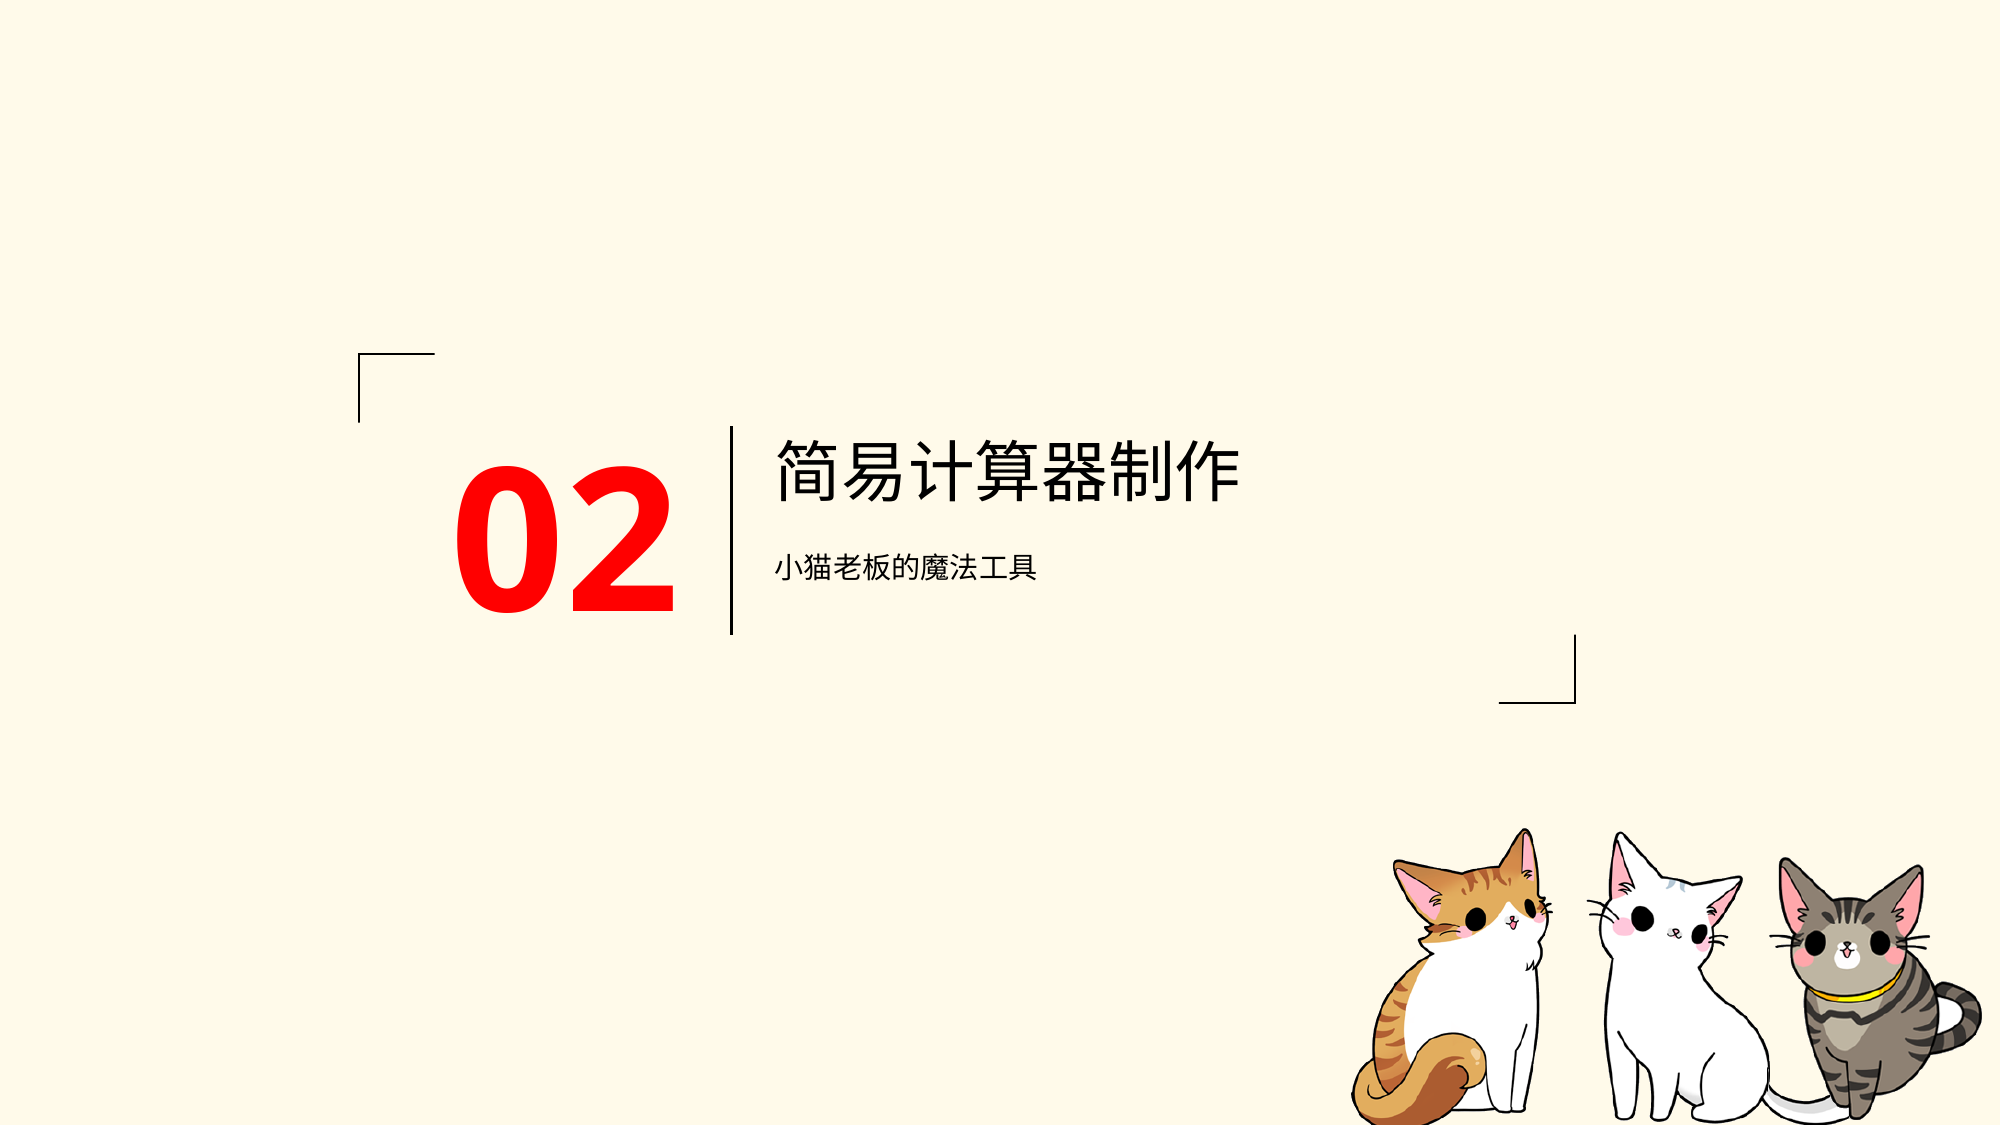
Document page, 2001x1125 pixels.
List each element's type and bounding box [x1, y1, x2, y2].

picture [1347, 823, 1558, 1125]
text_box [358, 354, 1575, 704]
picture [1579, 822, 2000, 1125]
